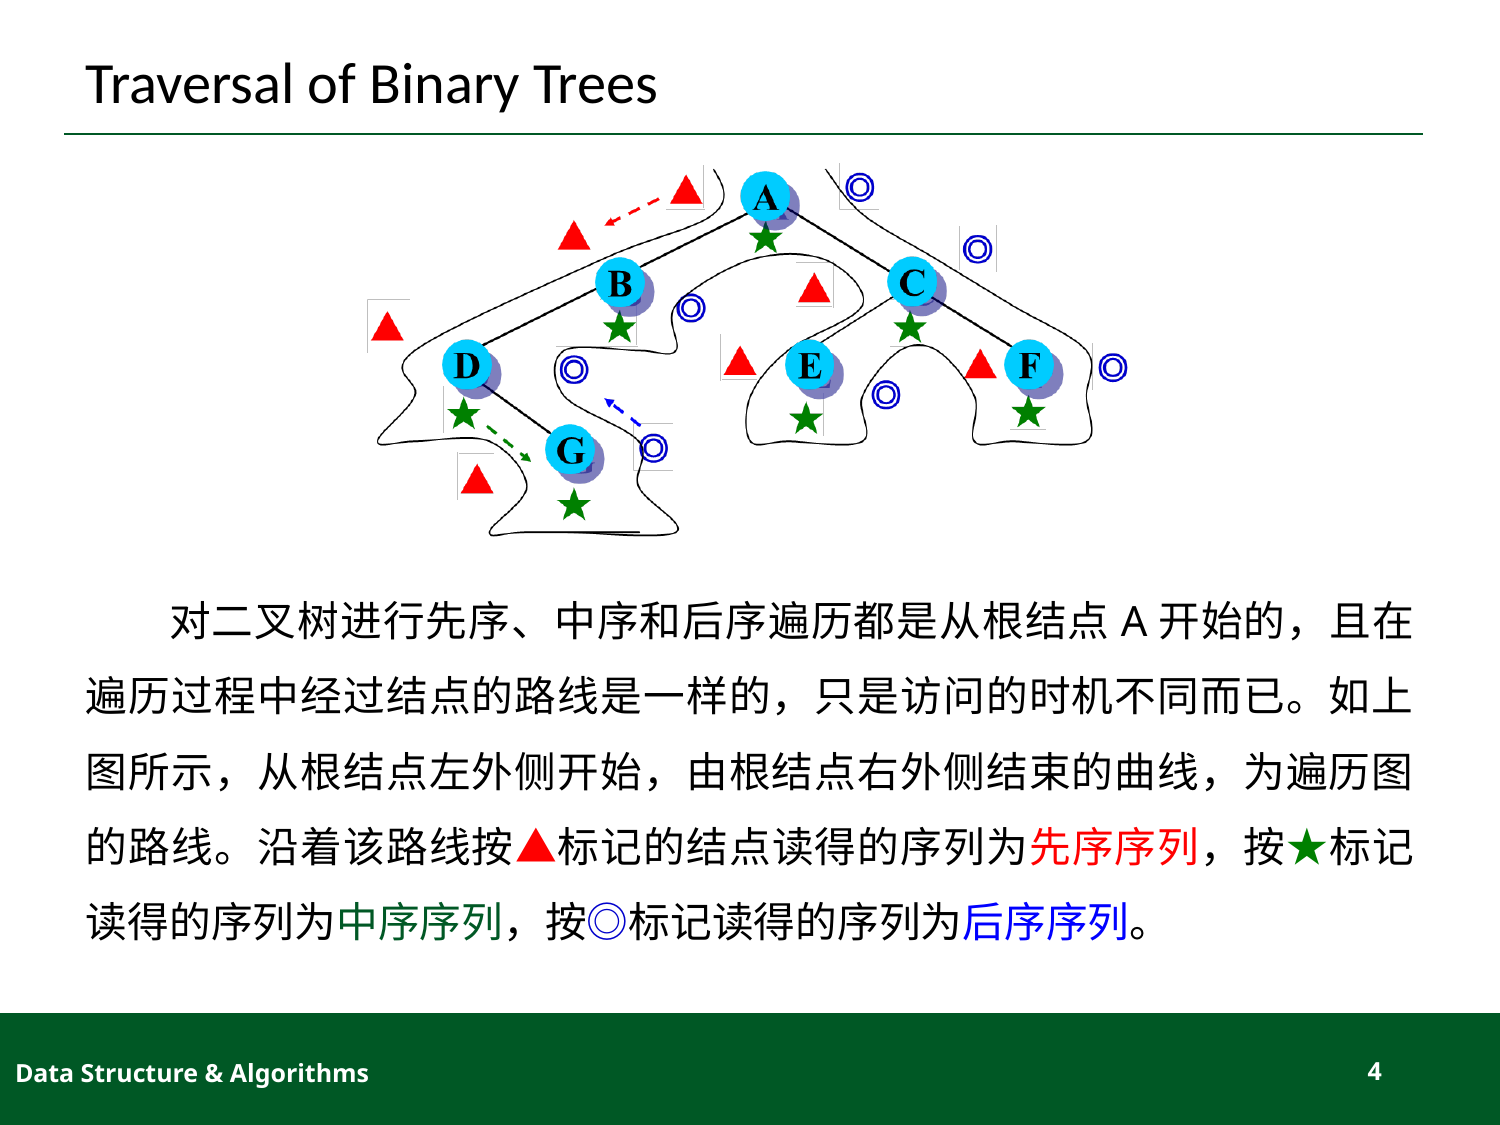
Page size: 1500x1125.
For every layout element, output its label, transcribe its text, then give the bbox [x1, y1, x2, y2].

picture [344, 149, 1156, 547]
footer Data Structure & Algorithms [0, 1042, 507, 1103]
slide_number 4 [1059, 1042, 1397, 1103]
list 对二叉树进行先序、中序和后序遍历都是从根结点A开始的，且在遍历过程中经过结点的路线是一样的，只是访问的时机不同而已。如上图所示，从根结点左外侧开始，由根结点右外侧结束的曲线，为遍历图的路线。沿着该路线按▲标记的结点读得的序列为先序序列，按★标记读得的序列为中序序列，按◎标记读得的序列为后序序列。 [70, 562, 1430, 991]
title Traversal of Binary Trees [70, 34, 1430, 135]
